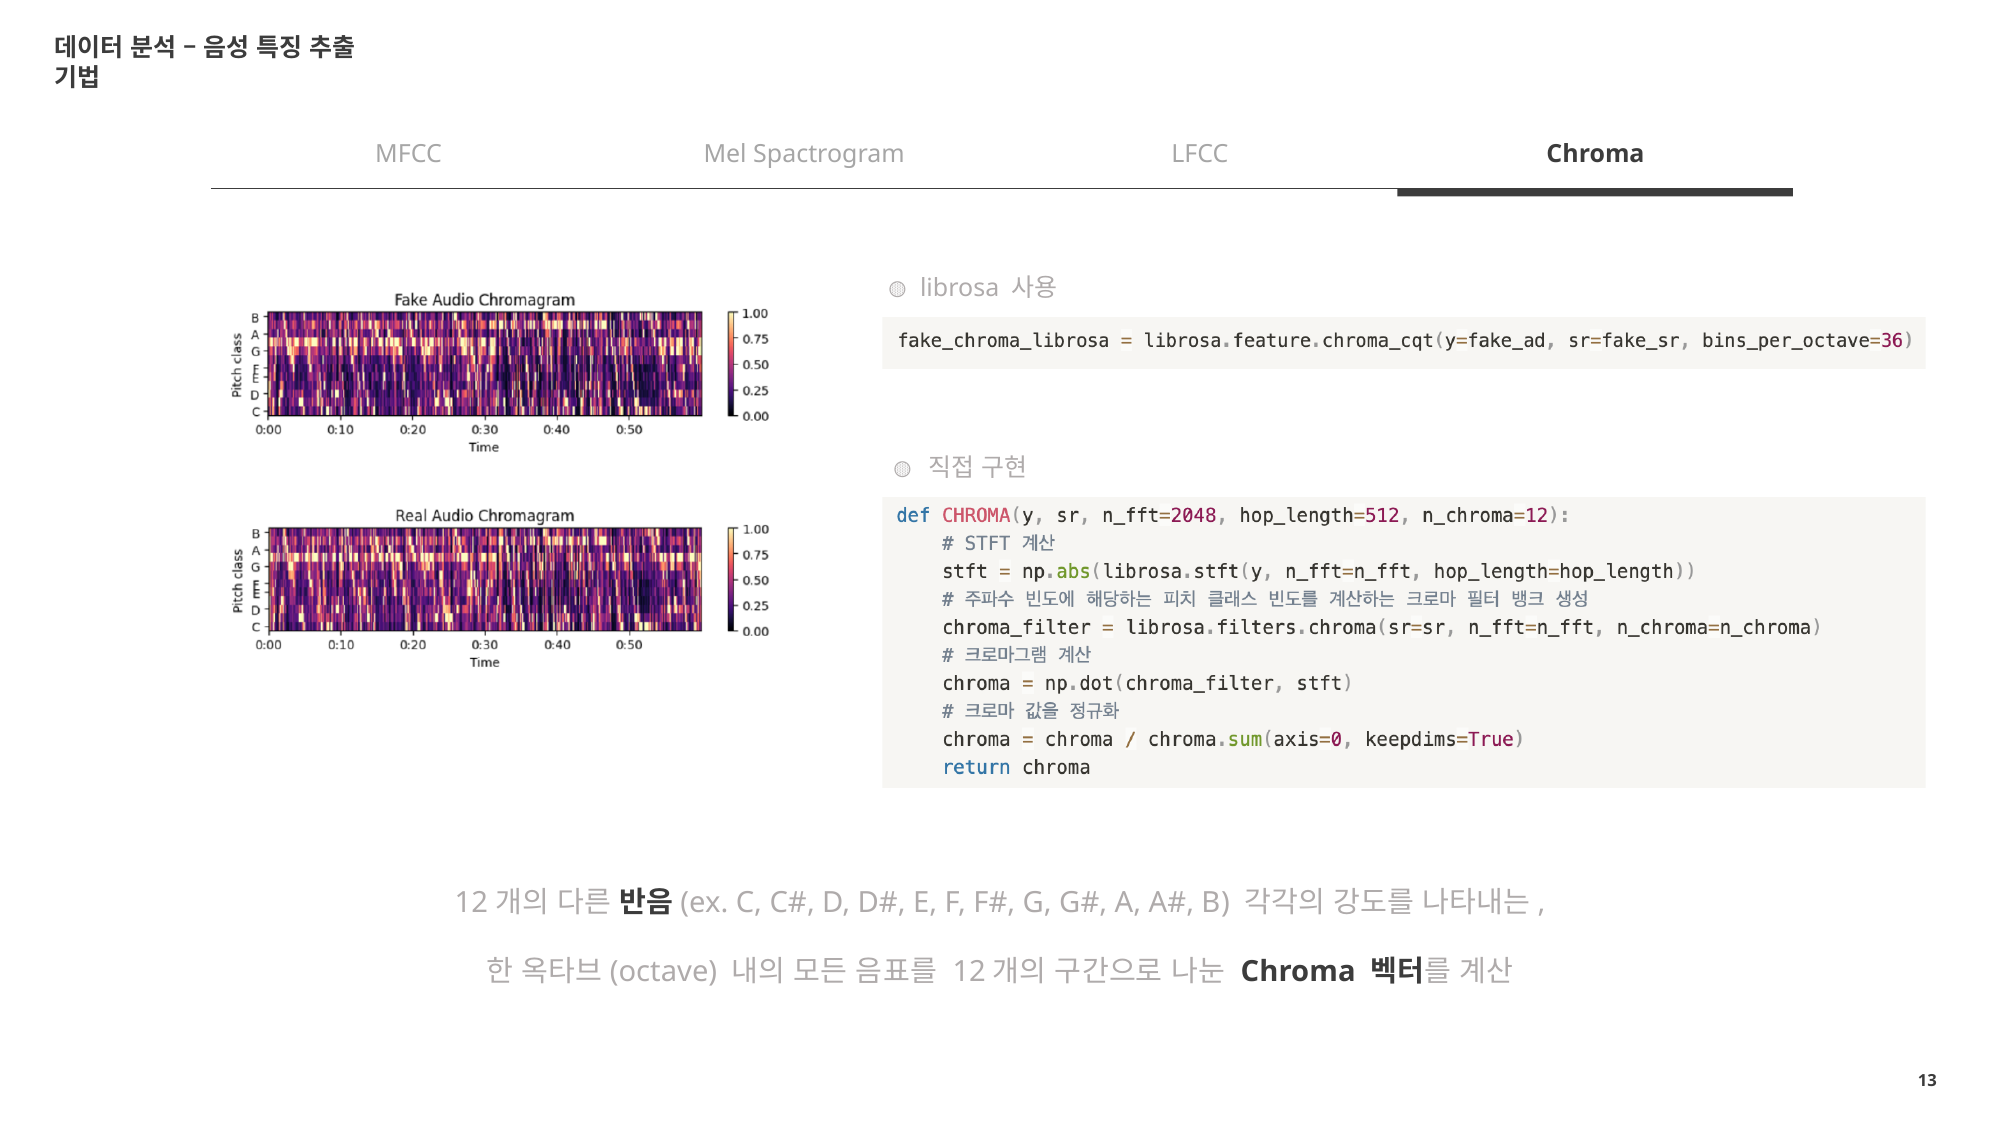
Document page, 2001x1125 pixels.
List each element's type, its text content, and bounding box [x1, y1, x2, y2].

table_header Chroma [1398, 128, 1794, 189]
text_box 데이터 분석 – 음성 특징 추출 기법 [54, 31, 406, 92]
text_box [1397, 189, 1793, 197]
table_header MFCC [211, 128, 606, 189]
text_box 🟡 직접 구현 [878, 444, 1043, 489]
table_header Mel Spactrogram [606, 128, 1002, 189]
picture [882, 497, 1926, 788]
picture [882, 317, 1926, 371]
text_box 12개의 다른 반음(ex. C, C#, D, D#, E, F, F#, G, G#, A, A#, B) 각각의 강도를 나타내는, 한 옥타브(octave) 내의 모든 음표를 12개의 구간으로 나눈 Chroma 벡터를 계산 [439, 875, 1561, 996]
table_header LFCC [1002, 128, 1398, 189]
text_box 🟡 librosa 사용 [873, 264, 1073, 310]
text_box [194, 287, 803, 676]
